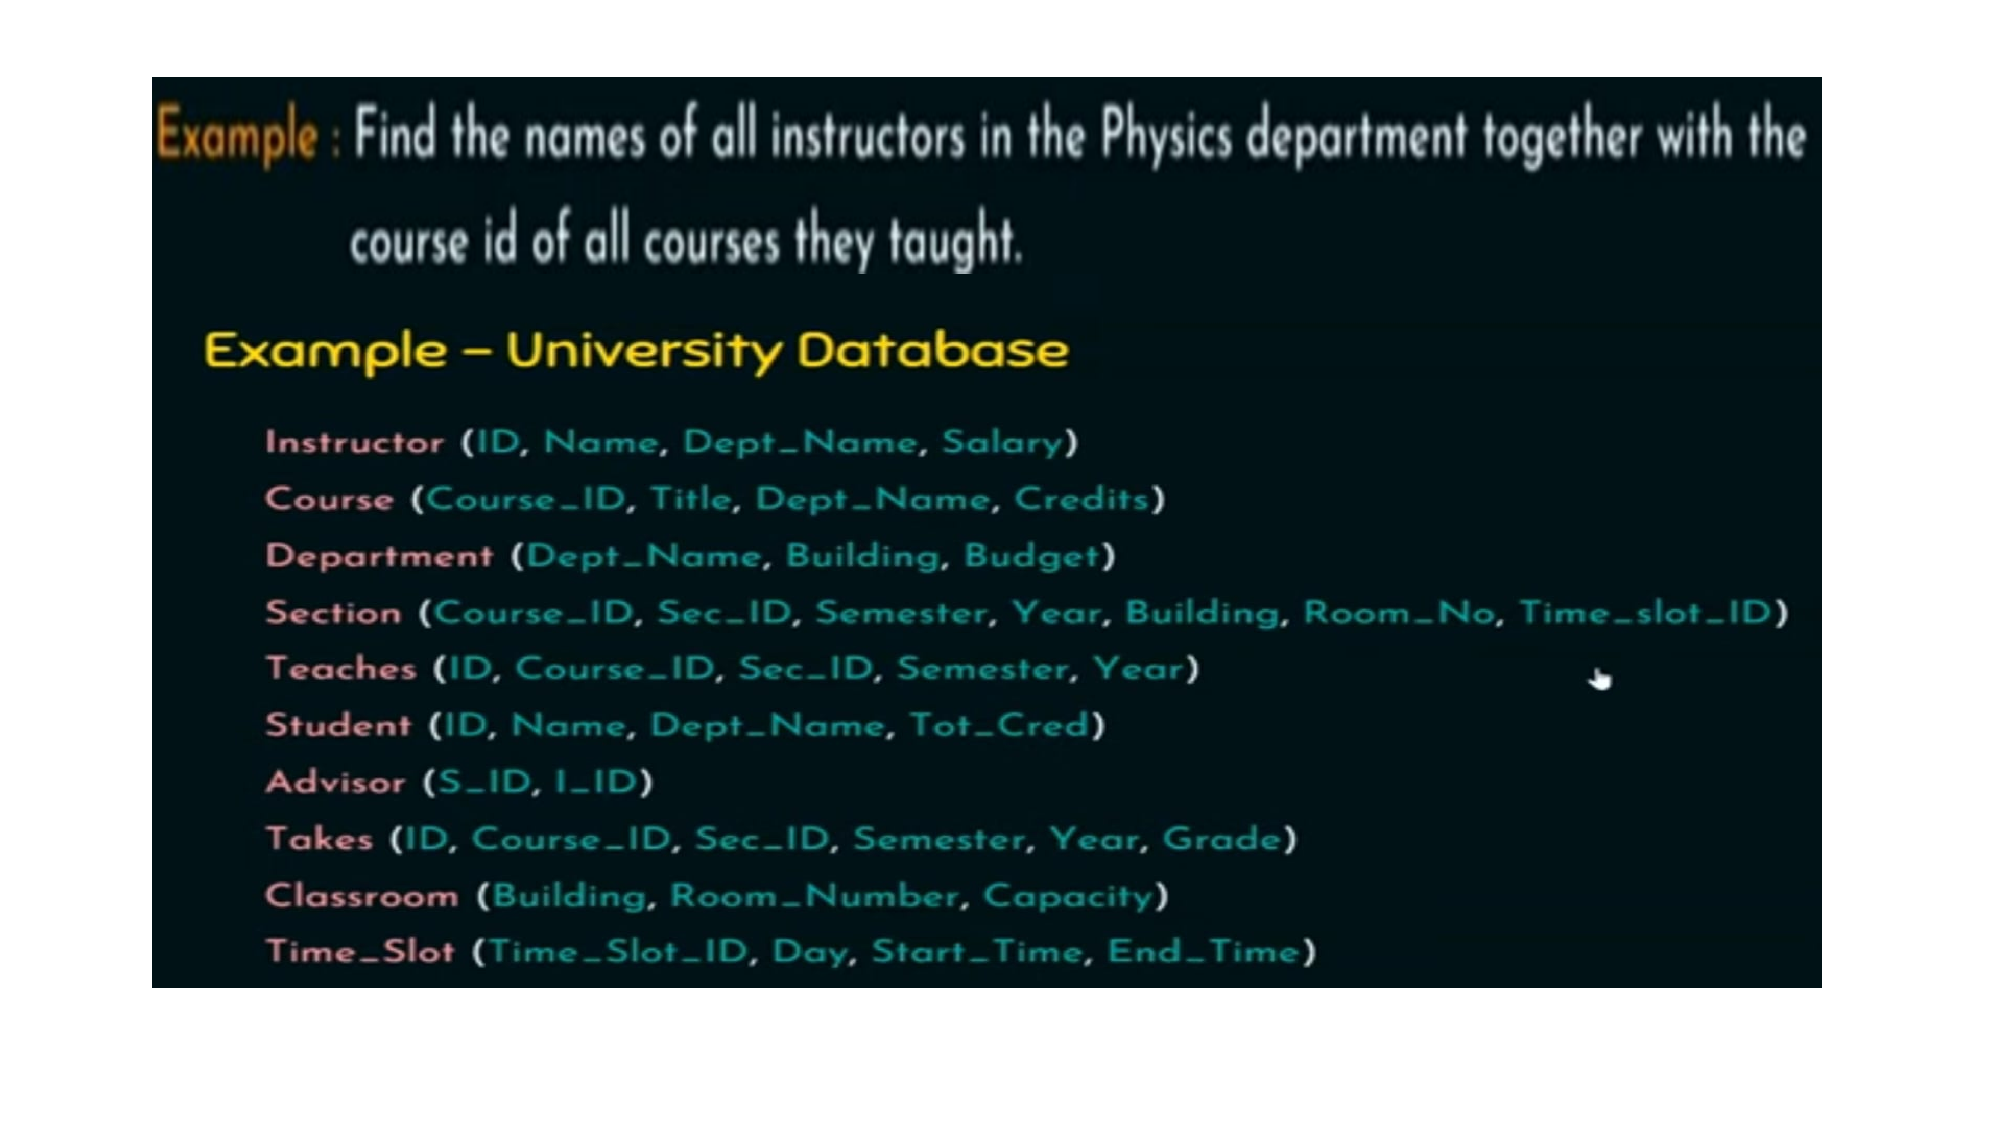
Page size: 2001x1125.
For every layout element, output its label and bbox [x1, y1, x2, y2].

picture [152, 77, 1822, 988]
list [137, 175, 1863, 1014]
